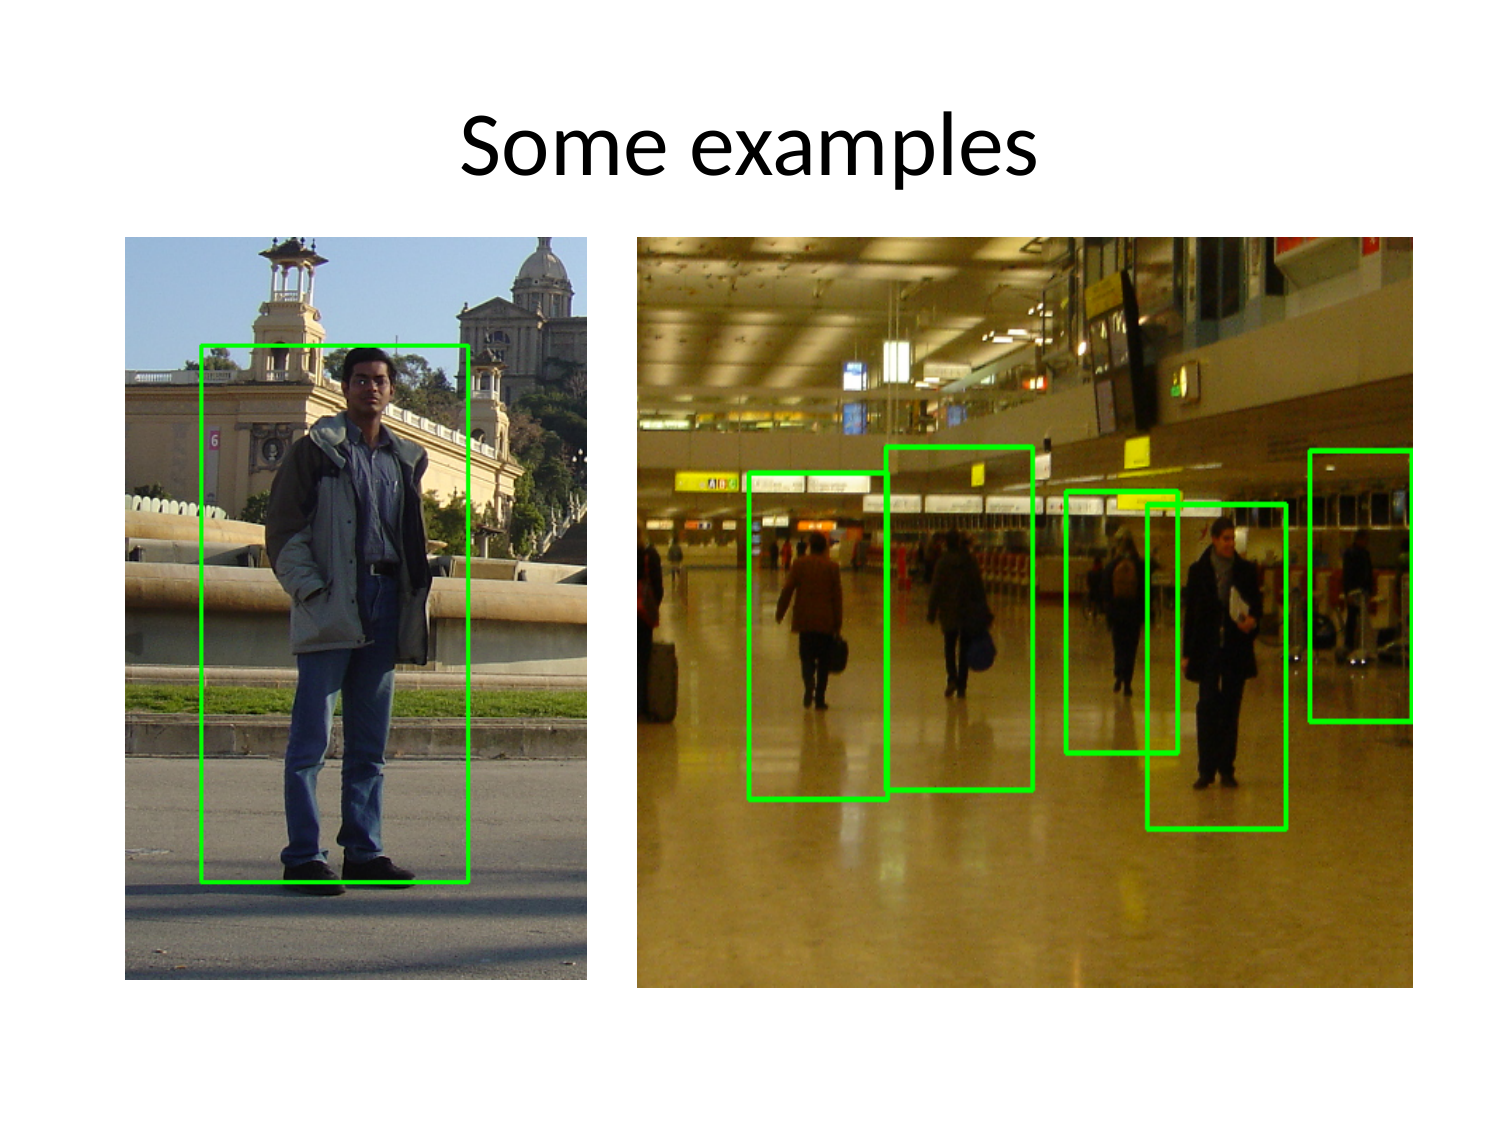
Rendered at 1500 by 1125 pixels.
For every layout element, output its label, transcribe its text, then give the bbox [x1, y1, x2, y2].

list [124, 237, 588, 981]
title Some examples [75, 45, 1425, 233]
picture [637, 237, 1413, 988]
